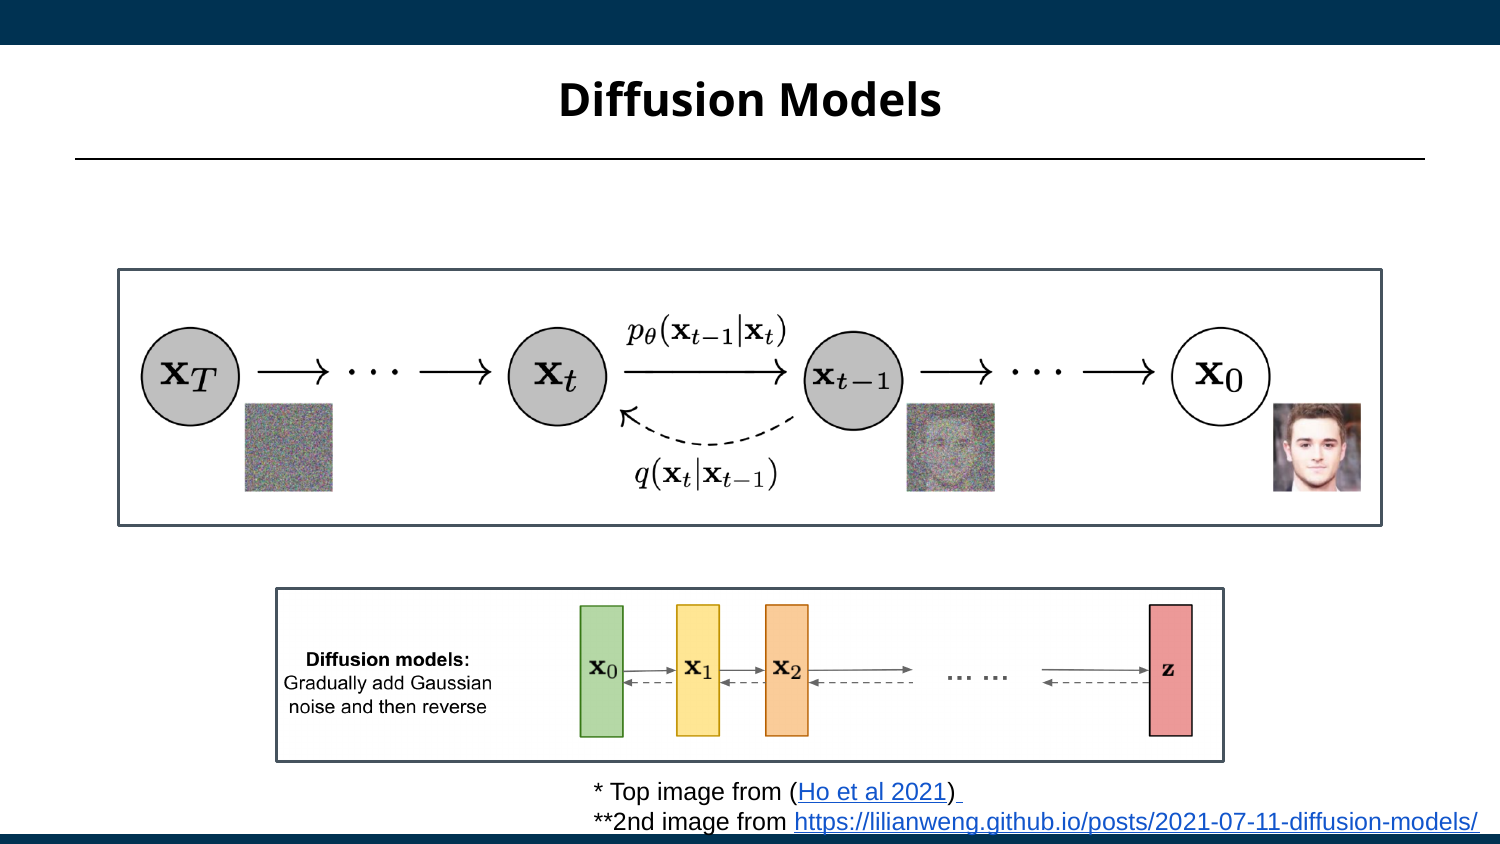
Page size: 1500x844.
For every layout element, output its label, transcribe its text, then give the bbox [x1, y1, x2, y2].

text_box * Top image from (Ho et al 2021) **2nd image from https://lilianweng.github.io/posts/2021-07-11-diffusion-models/ [578, 760, 1497, 844]
picture [277, 589, 1223, 761]
picture [119, 270, 1381, 525]
title Diffusion Models [75, 28, 1425, 169]
